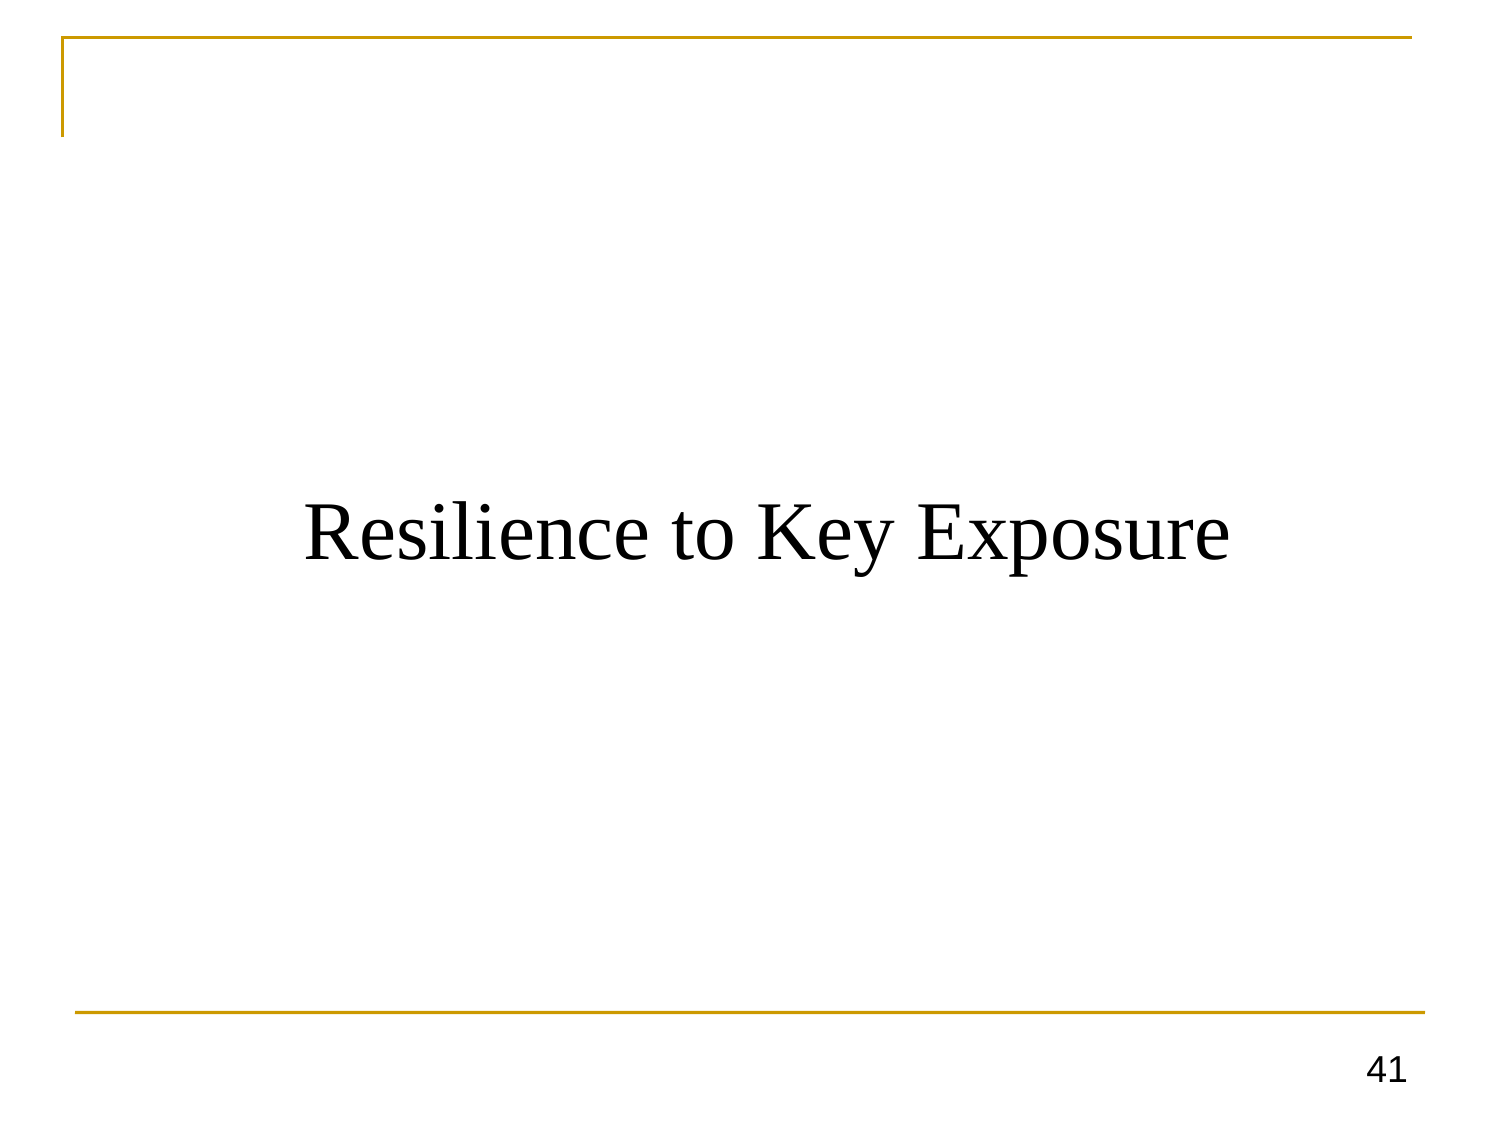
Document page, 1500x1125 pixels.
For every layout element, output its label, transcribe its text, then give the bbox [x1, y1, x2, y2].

title Resilience to Key Exposure [36, 69, 1500, 543]
text_box 41 [1351, 1023, 1424, 1098]
